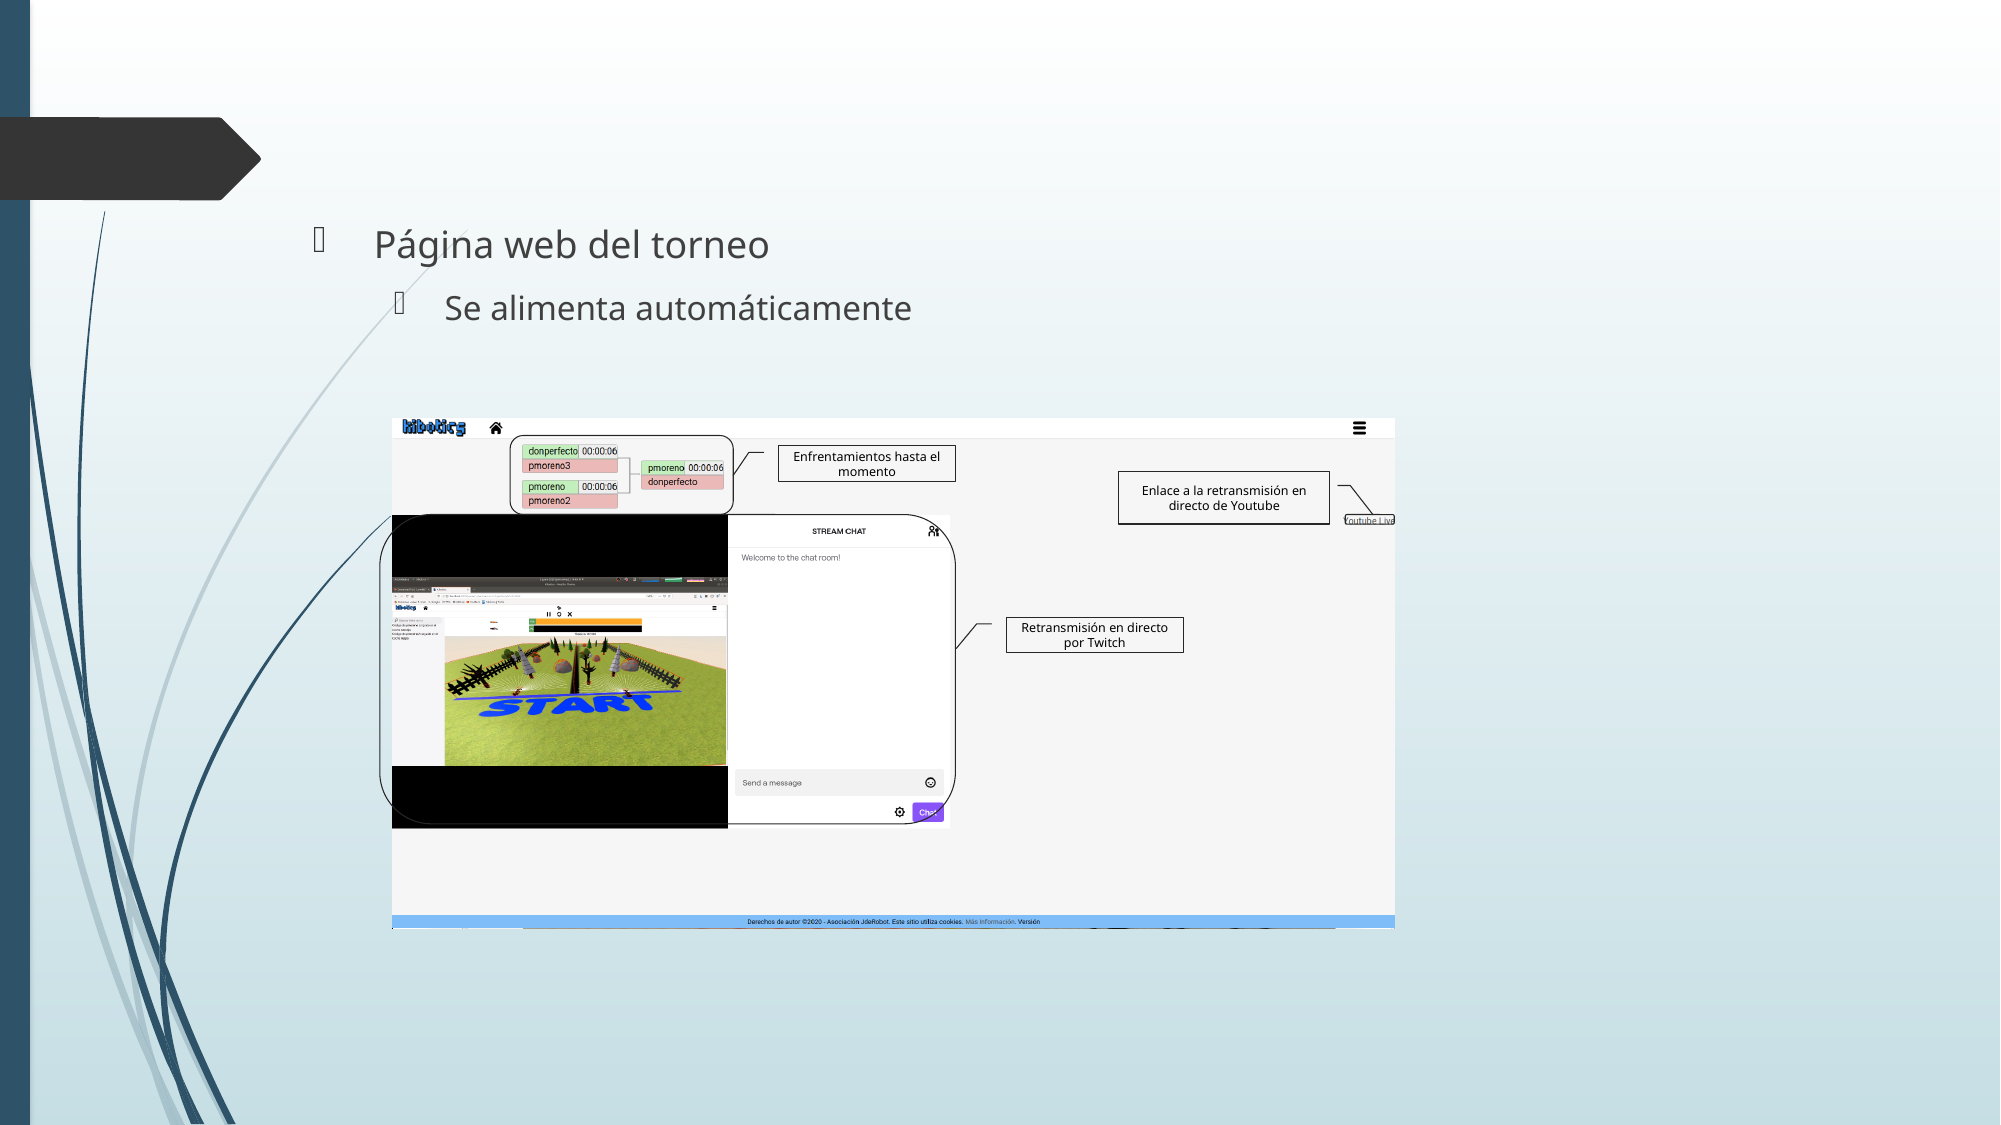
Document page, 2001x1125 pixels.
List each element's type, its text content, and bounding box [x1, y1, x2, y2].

picture [392, 418, 1395, 930]
text_box [378, 537, 387, 802]
text_box Página web del torneo Se alimenta automáticamente [297, 213, 946, 355]
